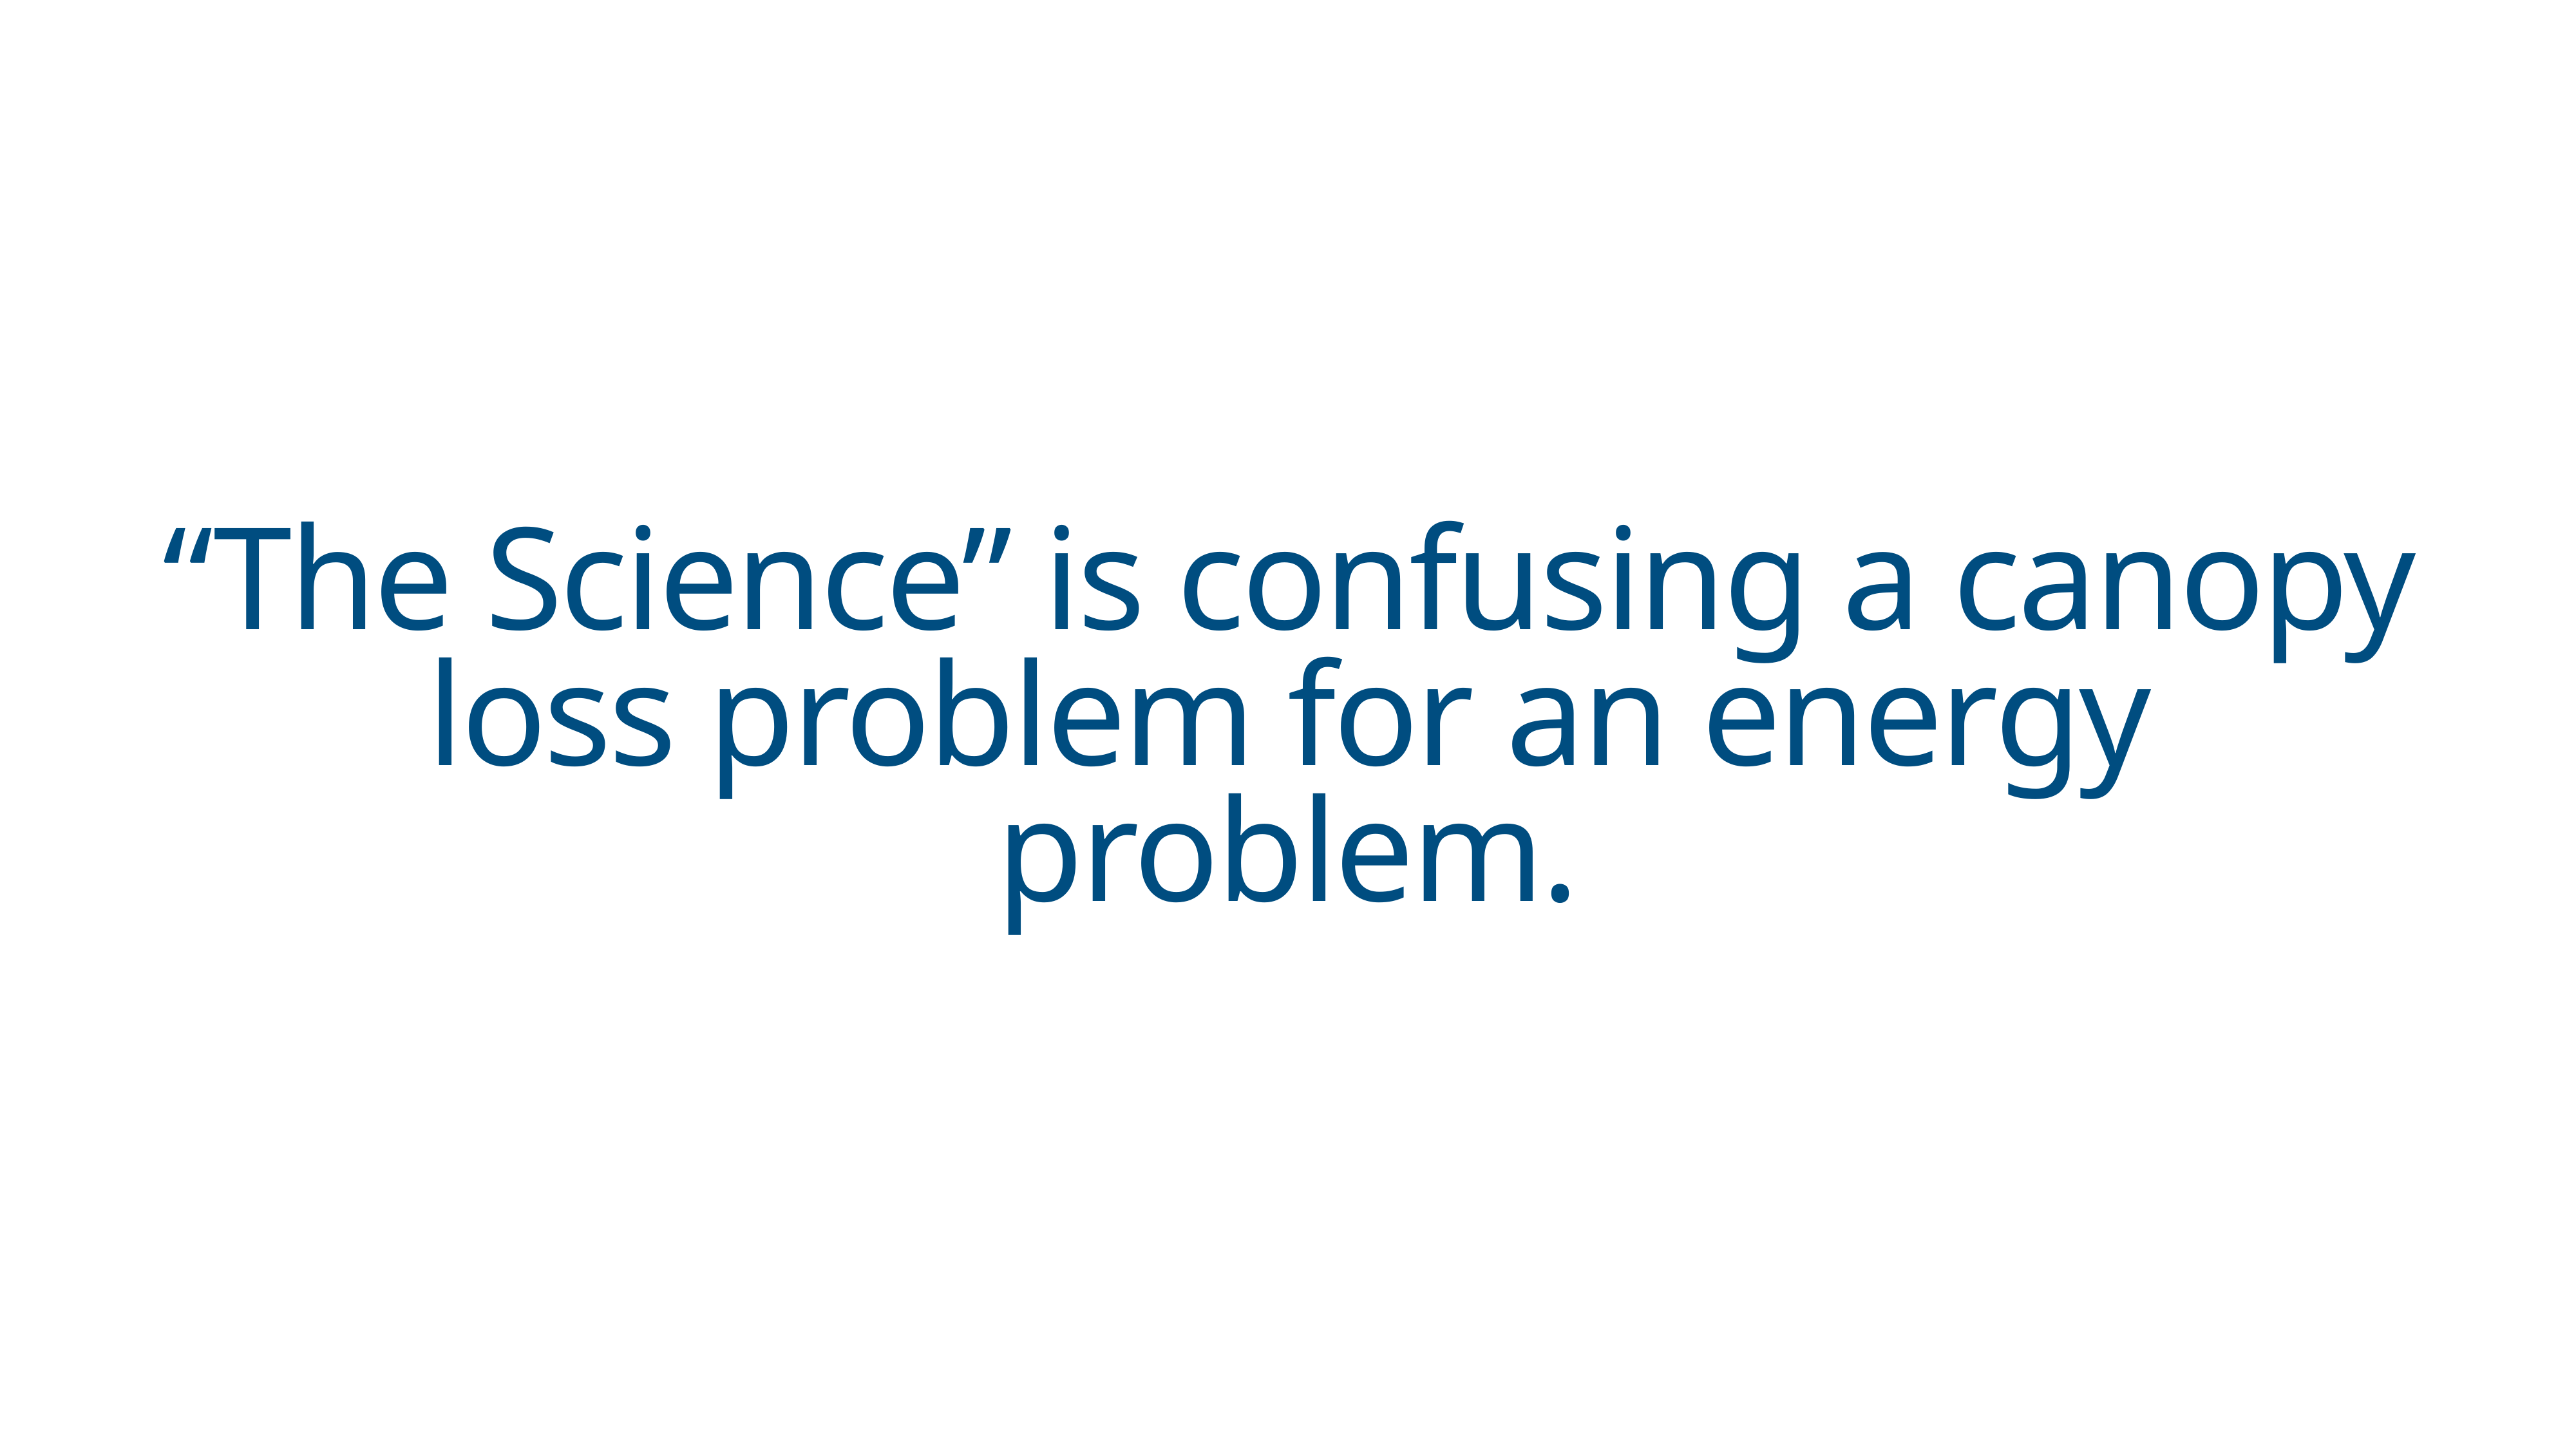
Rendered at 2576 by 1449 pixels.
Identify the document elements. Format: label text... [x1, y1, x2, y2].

list “The Science” is confusing a canopy loss problem for an energy problem. [127, 519, 2449, 930]
